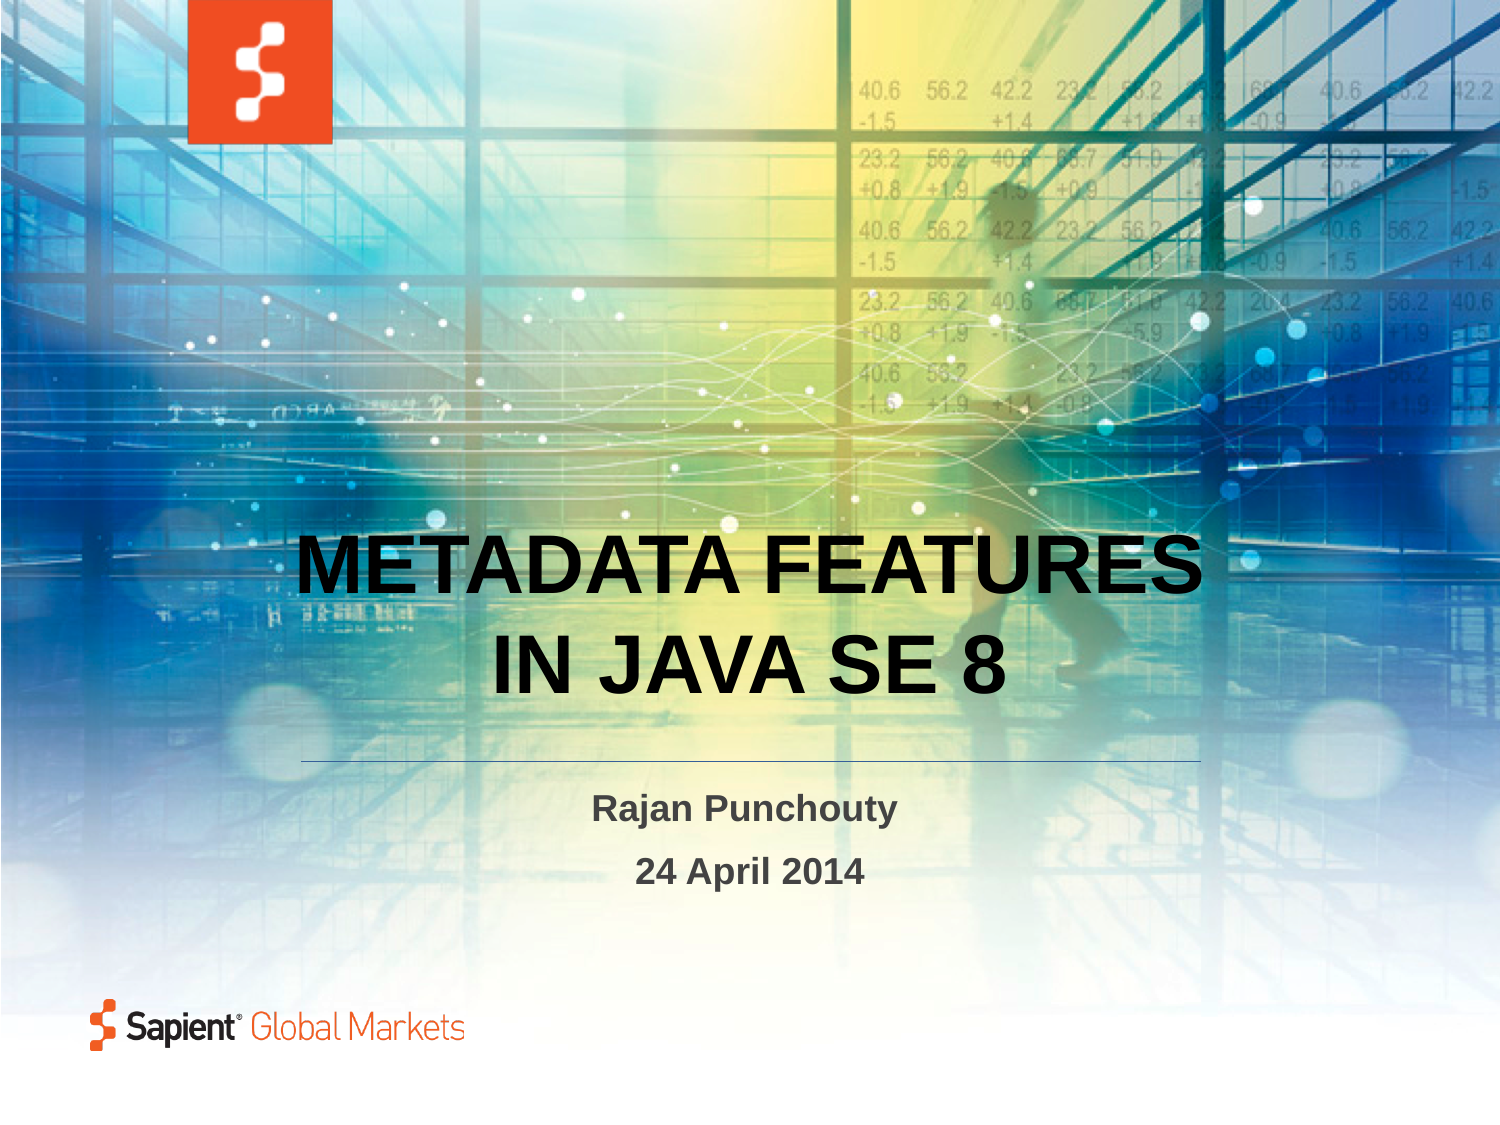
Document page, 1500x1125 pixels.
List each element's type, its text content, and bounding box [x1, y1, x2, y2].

title Metadata Features in Java SE 8 [93, 492, 1407, 711]
picture [0, 219, 8, 241]
list Rajan Punchouty 24 April 2014 [93, 781, 1407, 905]
picture [0, 0, 1500, 1125]
